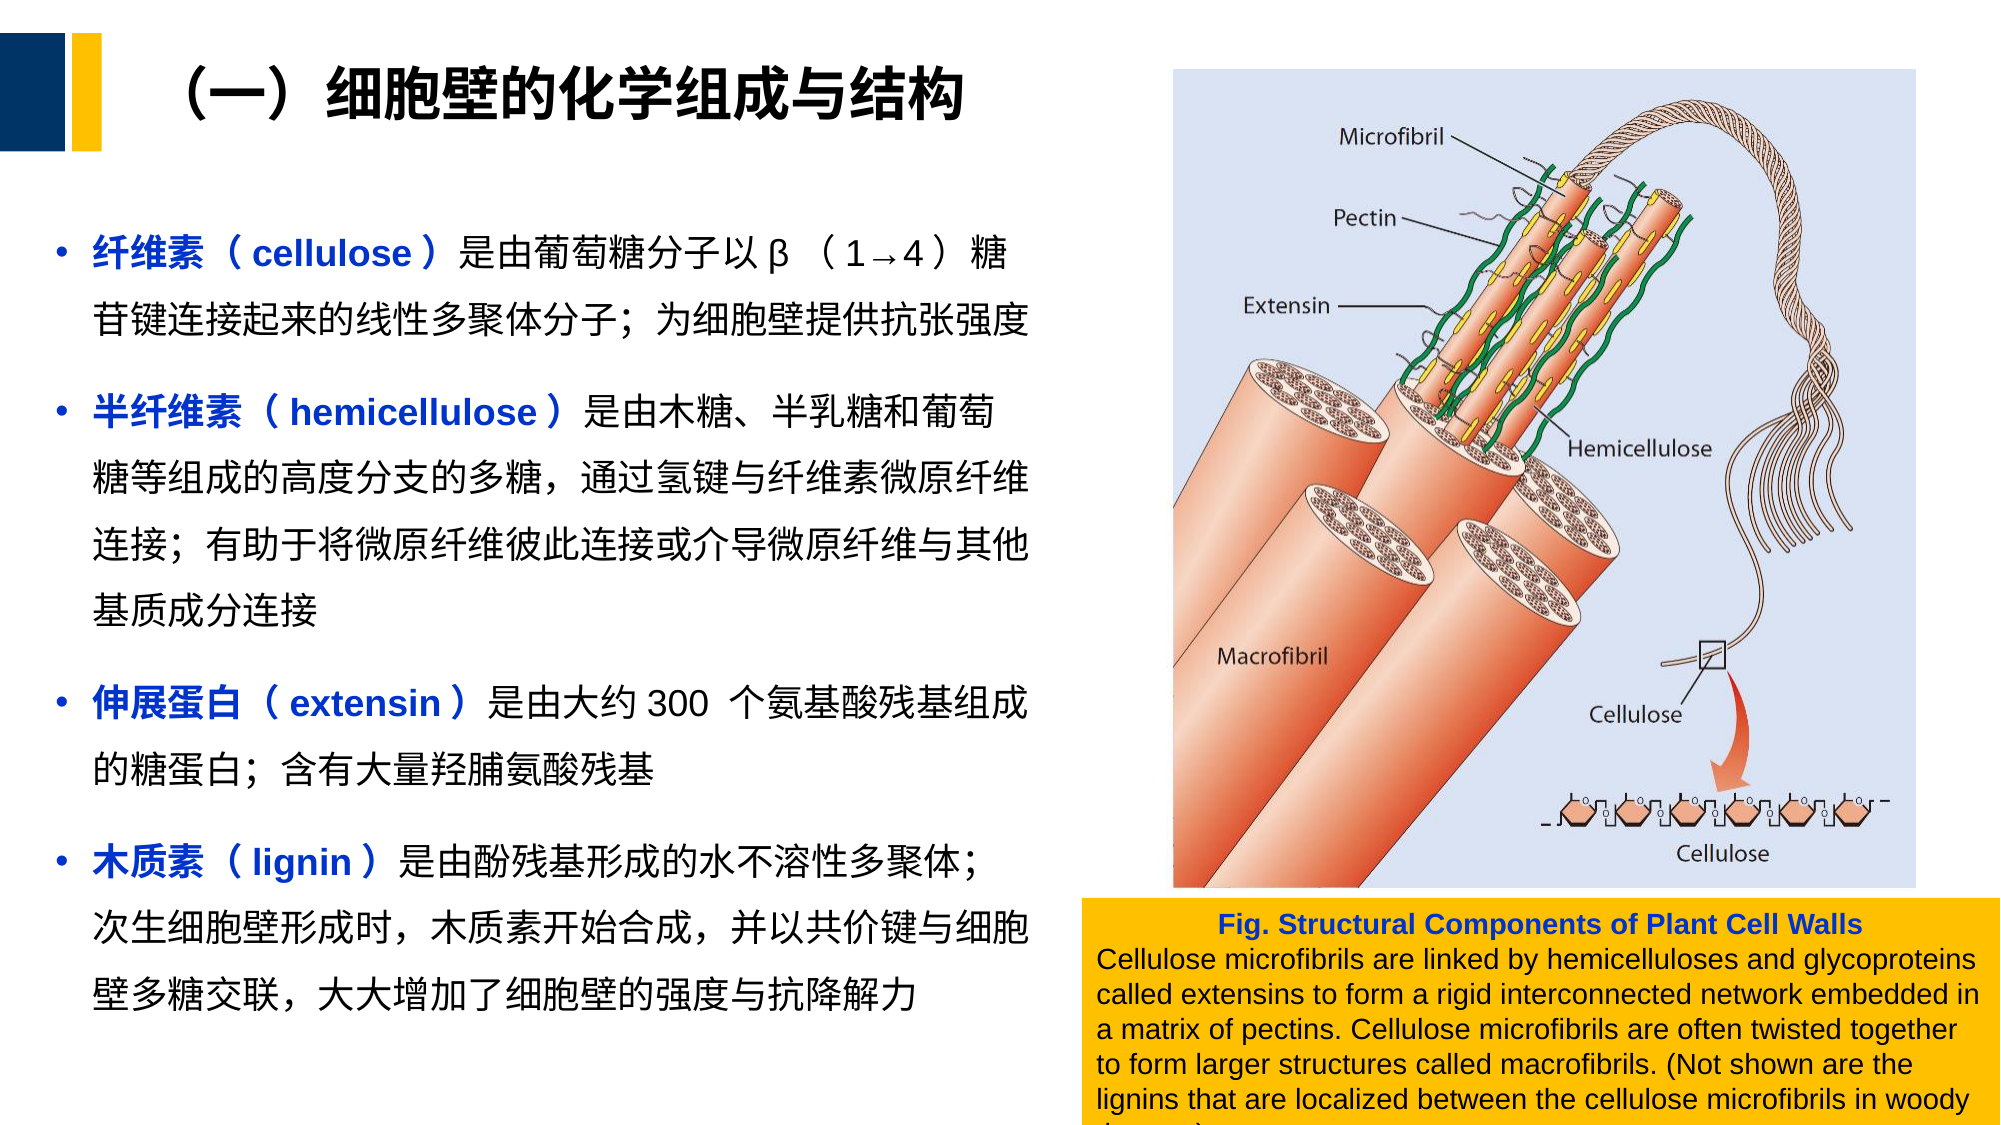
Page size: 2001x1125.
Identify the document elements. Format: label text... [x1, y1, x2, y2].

text_box Fig. Structural Components of Plant Cell Walls Cellulose microfibrils are linked by hemicelluloses and glycoproteins called extensins to form a rigid interconnected network embedded in a matrix of pectins. Cellulose microfibrils are often twisted together to form larger structures called macrofibrils. (Not shown are the lignins that are localized between the cellulose microfibrils in woody tissues.) [1081, 897, 2000, 1125]
title （一）细胞壁的化学组成与结构 [135, 33, 1950, 152]
list 纤维素（cellulose）是由葡萄糖分子以β（1→4）糖苷键连接起来的线性多聚体分子；为细胞壁提供抗张强度 半纤维素（hemicellulose）是由木糖、半乳糖和葡萄糖等组成的高度分支的多糖，通过氢键与纤维素微原纤维连接；有助于将微原纤维彼此连接或介导微原纤维与其他基质成分连接 伸展蛋白（extensin）是由大约300 个氨基酸残基组成的糖蛋白；含有大量羟脯氨酸残基 木质素（lignin）是由酚残基形成的水不溶性多聚体；次生细胞壁形成时，木质素开始合成，并以共价键与细胞壁多糖交联，大大增加了细胞壁的强度与抗降解力 [40, 200, 1048, 1092]
picture [1165, 69, 1916, 891]
